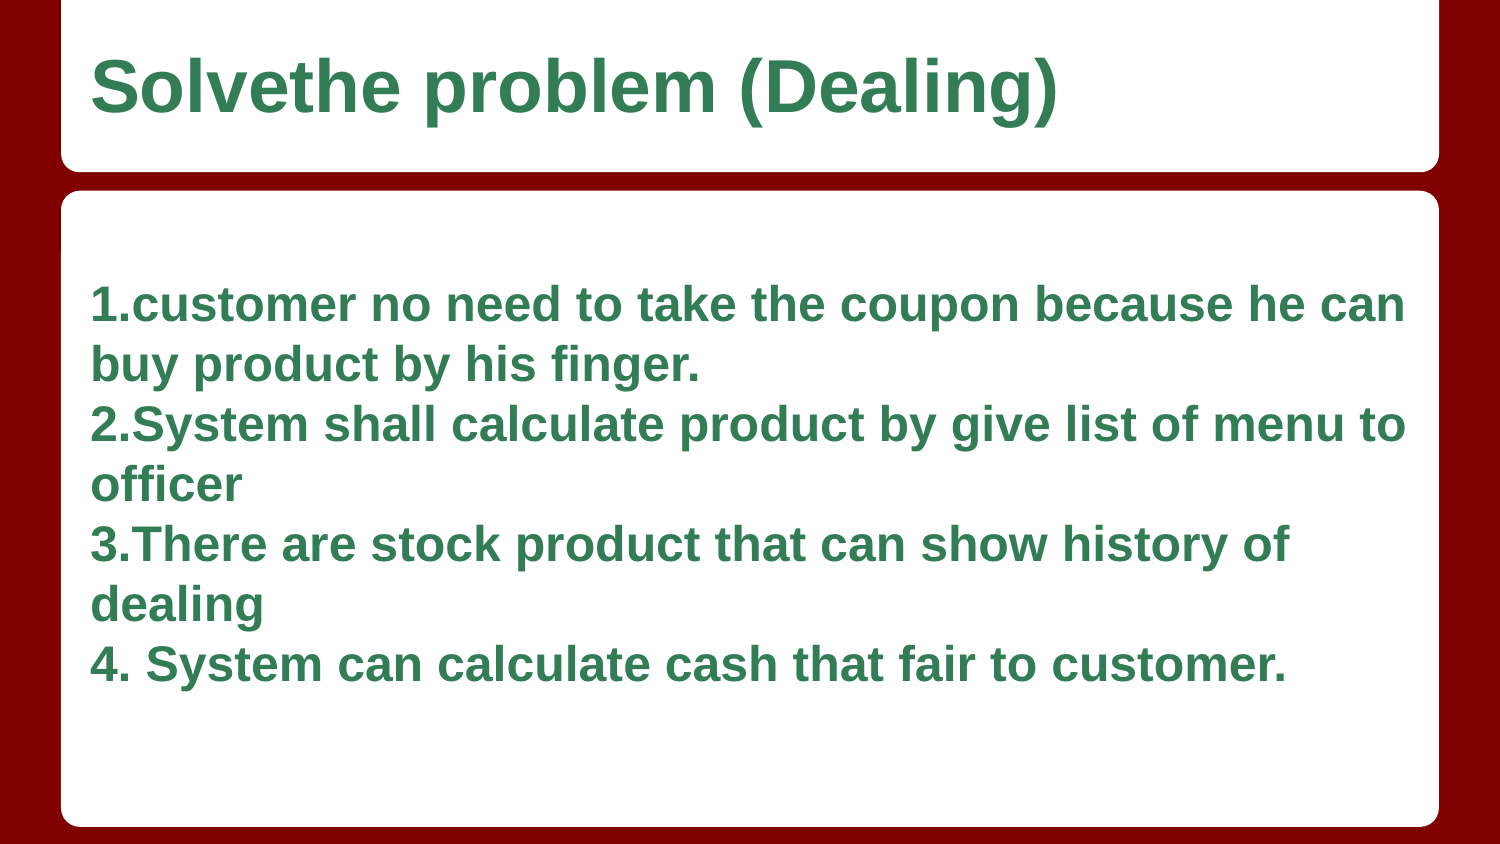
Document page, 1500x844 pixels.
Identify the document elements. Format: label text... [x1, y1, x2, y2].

list 1.customer no need to take the coupon because he can buy product by his finger. 2.System shall calculate product by give list of menu to officer 3.There are stock product that can show history of dealing 4. System can calculate cash that fair to customer. [75, 196, 1425, 808]
title Solvethe problem (Dealing) [75, 22, 1425, 143]
